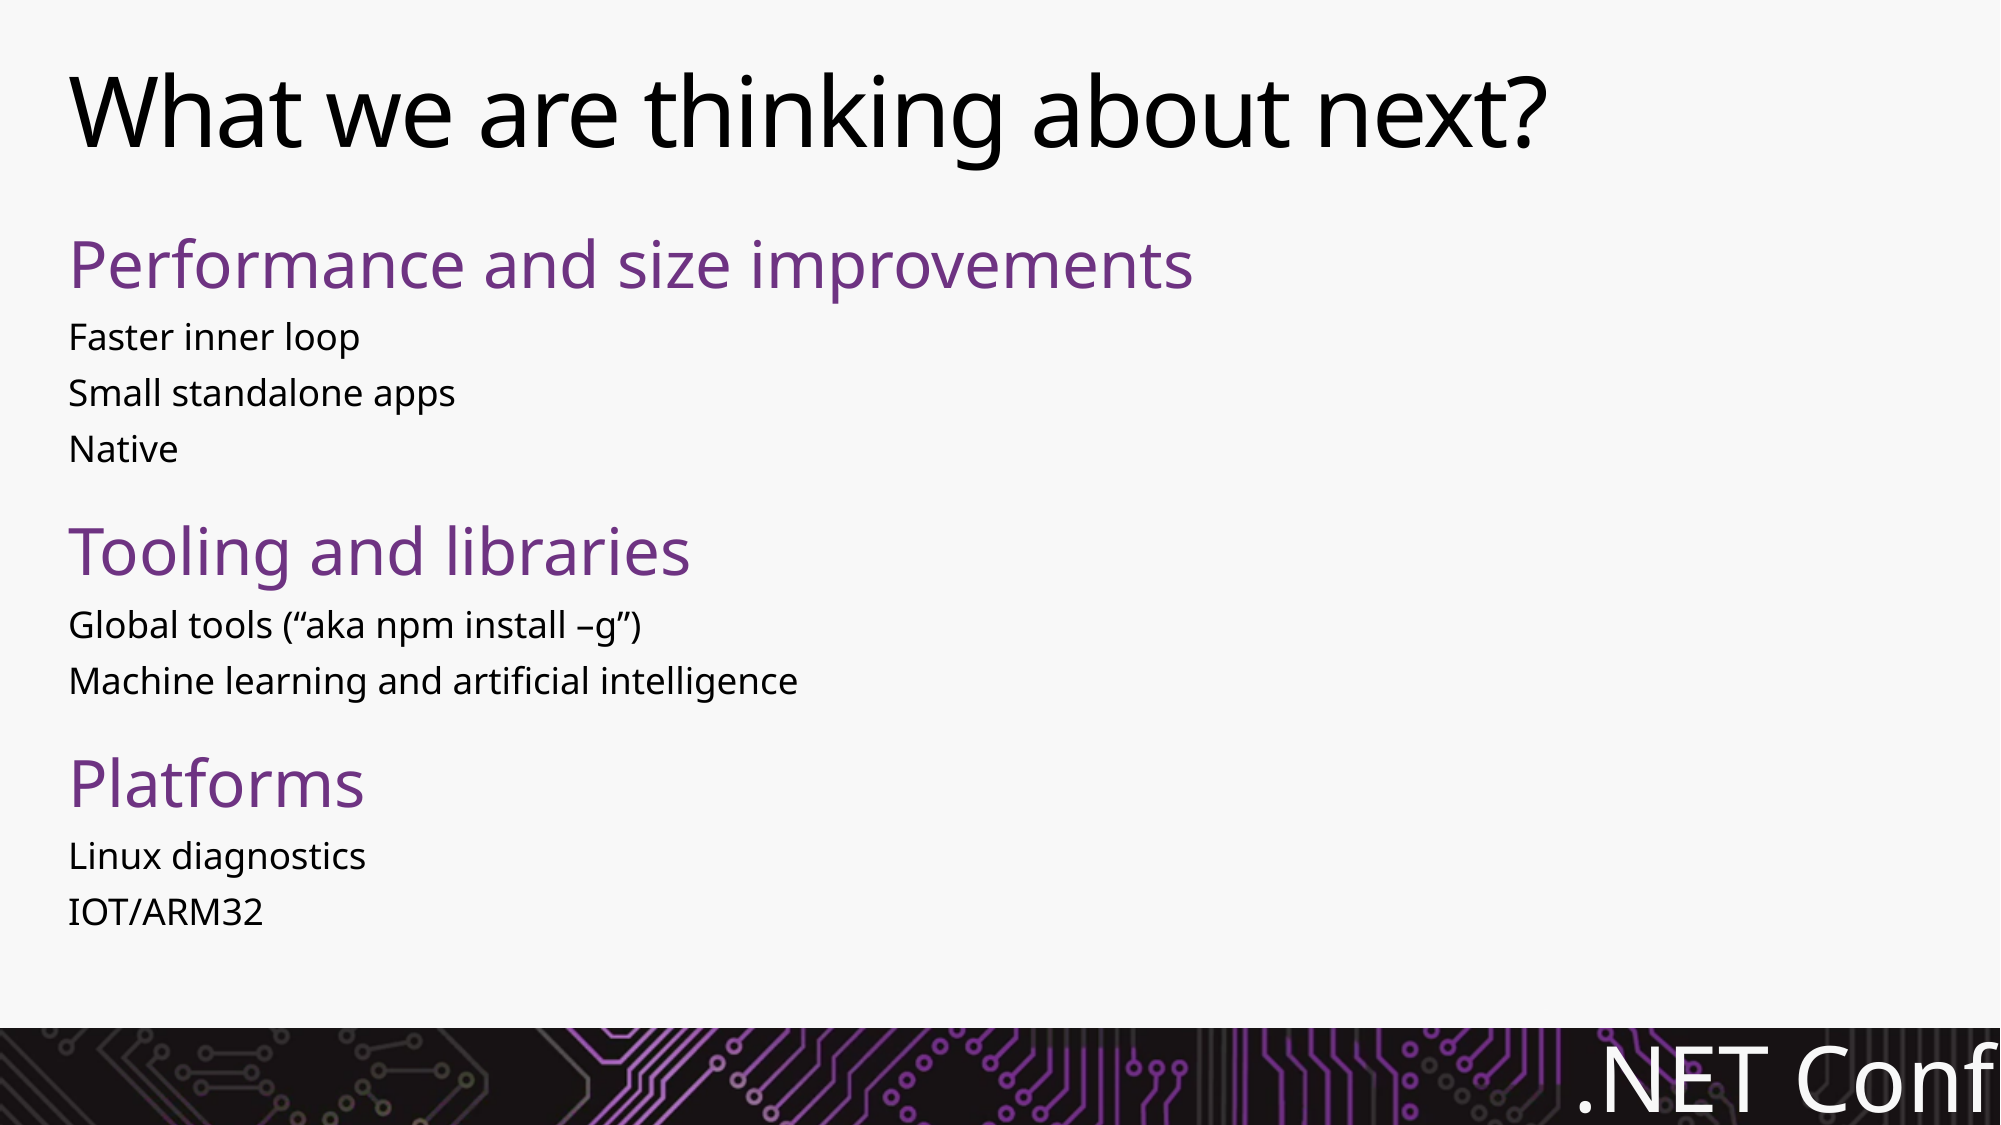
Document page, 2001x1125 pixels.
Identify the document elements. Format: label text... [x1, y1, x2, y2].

list Performance and size improvements Faster inner loop Small standalone apps Native Tooling and libraries Global tools (“aka npm install –g”) Machine learning and artificial intelligence Platforms Linux diagnostics IOT/ARM32 [44, 216, 1957, 961]
picture [0, 1028, 2000, 1125]
title What we are thinking about next? [44, 47, 1957, 196]
